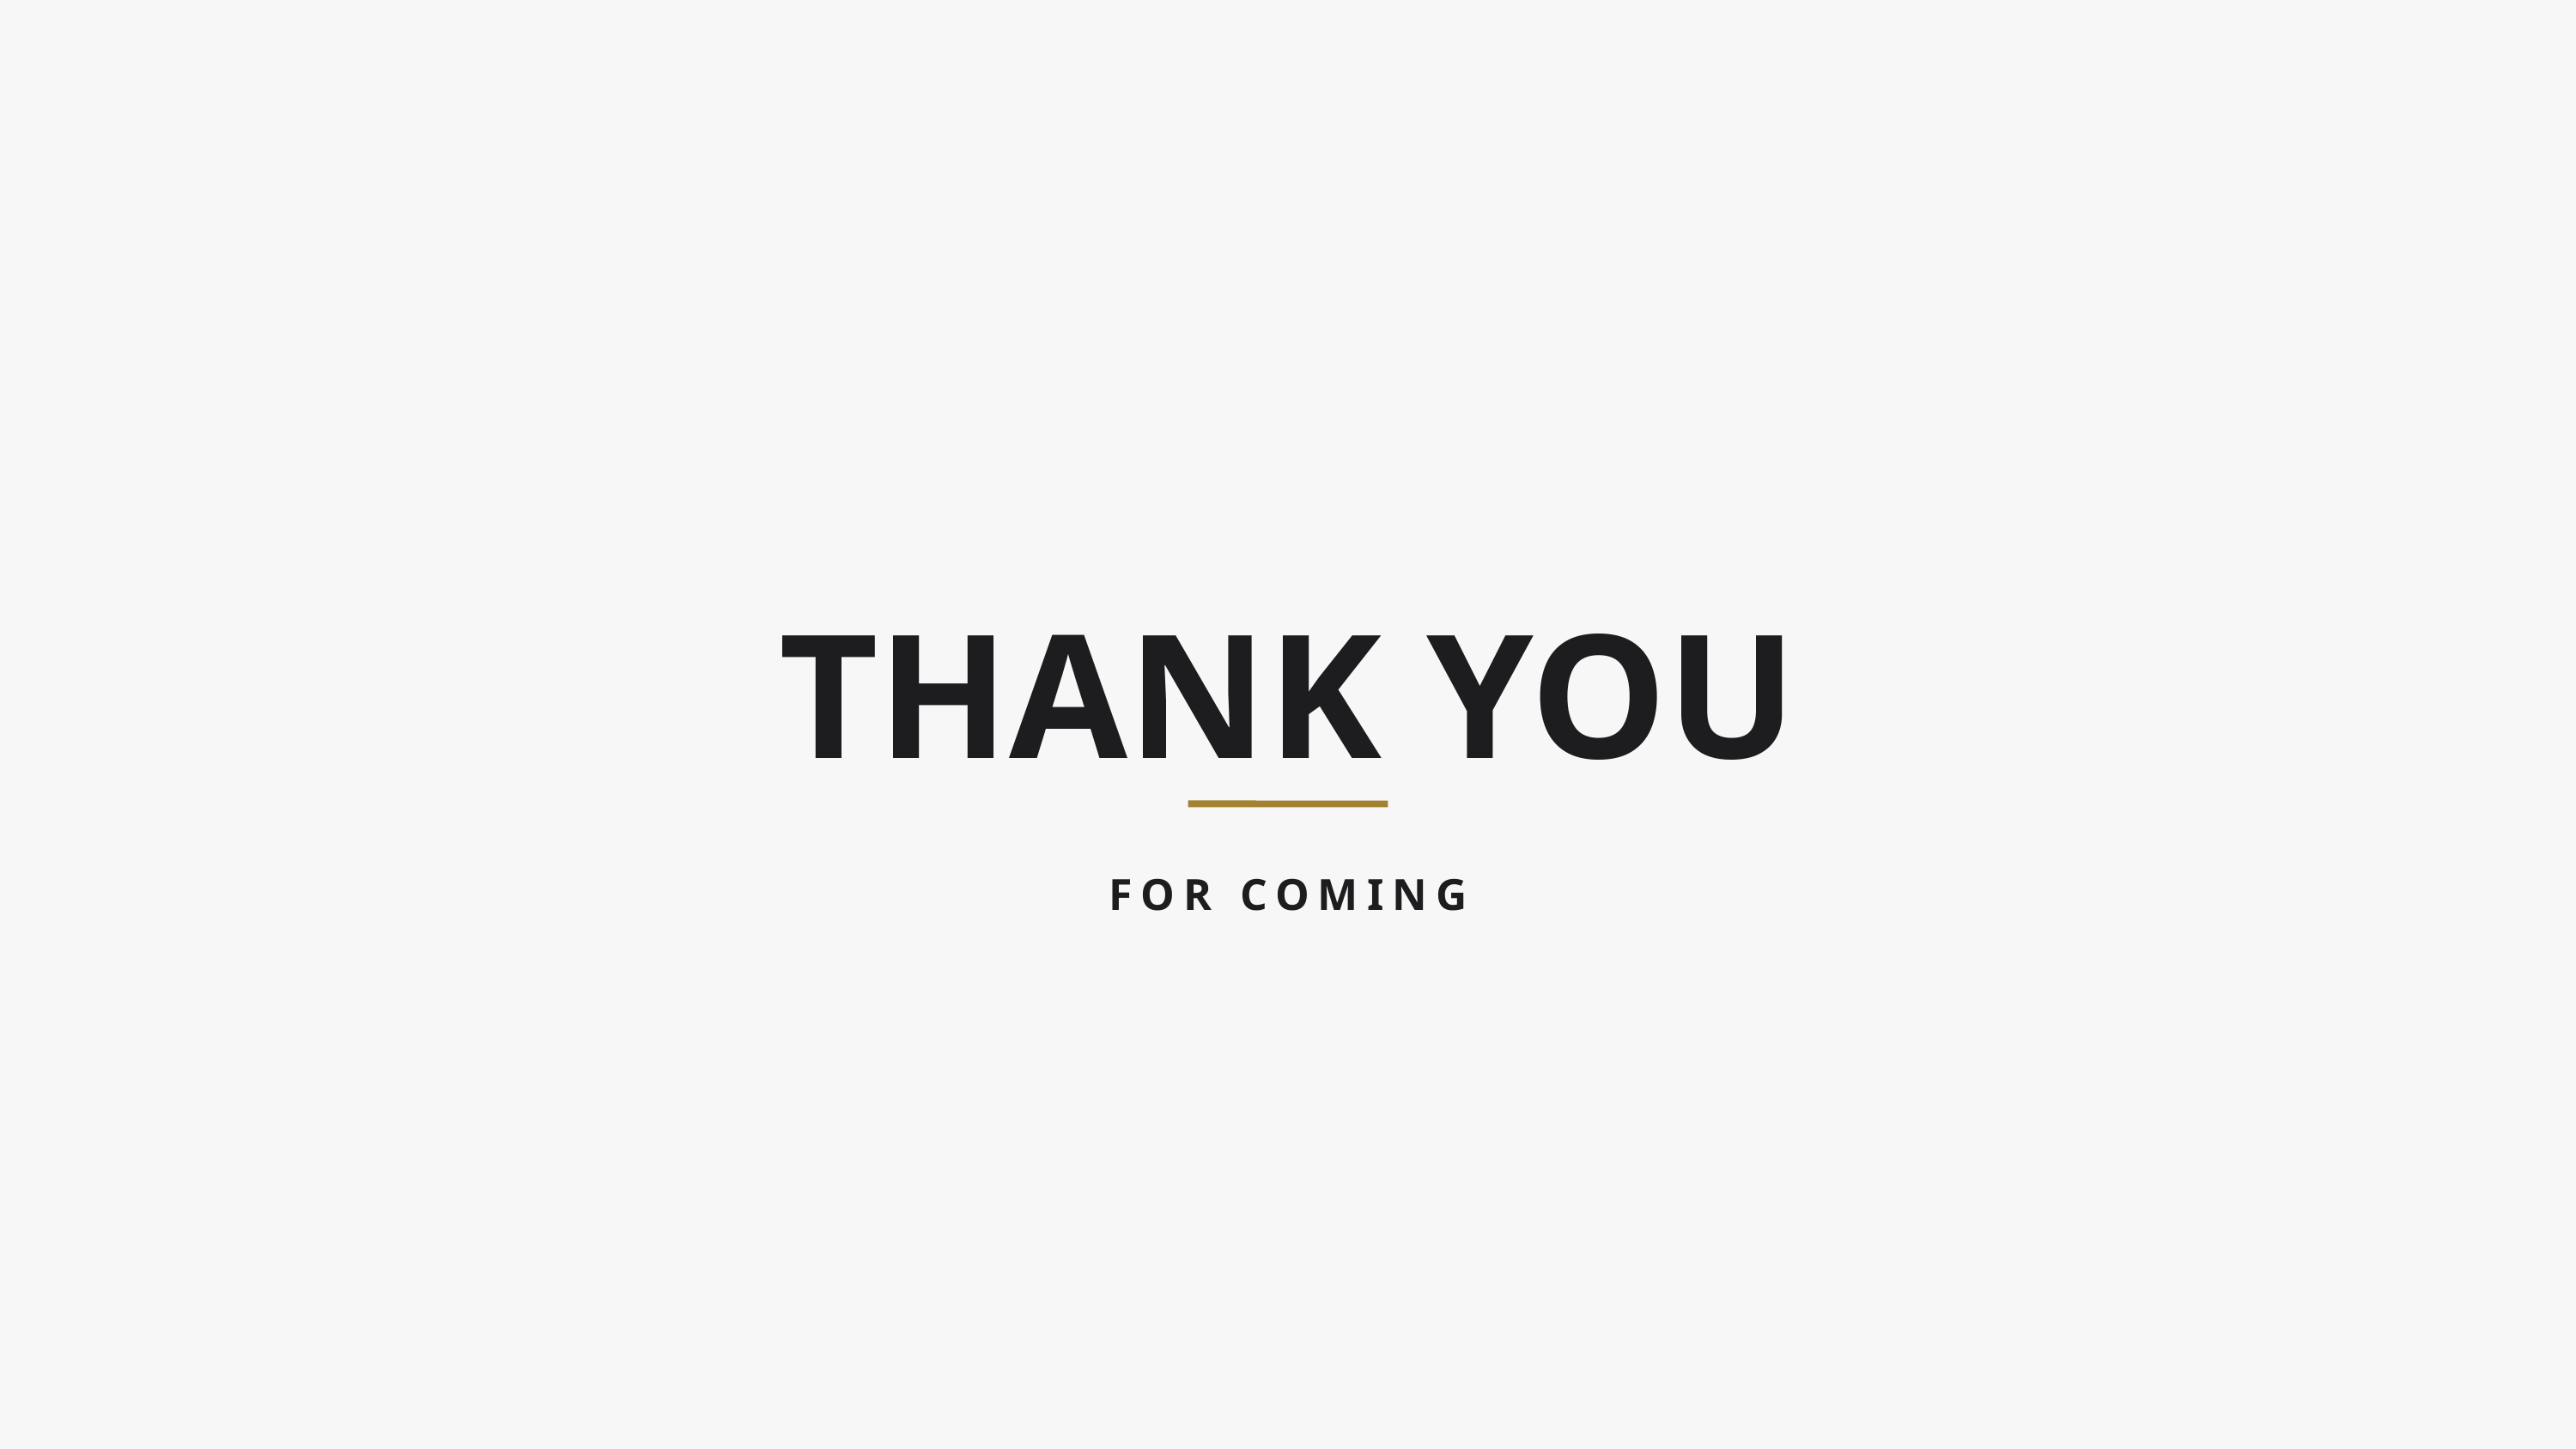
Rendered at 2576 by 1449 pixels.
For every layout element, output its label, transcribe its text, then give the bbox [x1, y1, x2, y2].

text_box FOR COMING [855, 858, 1721, 919]
text_box THANK YOU [578, 552, 1998, 793]
